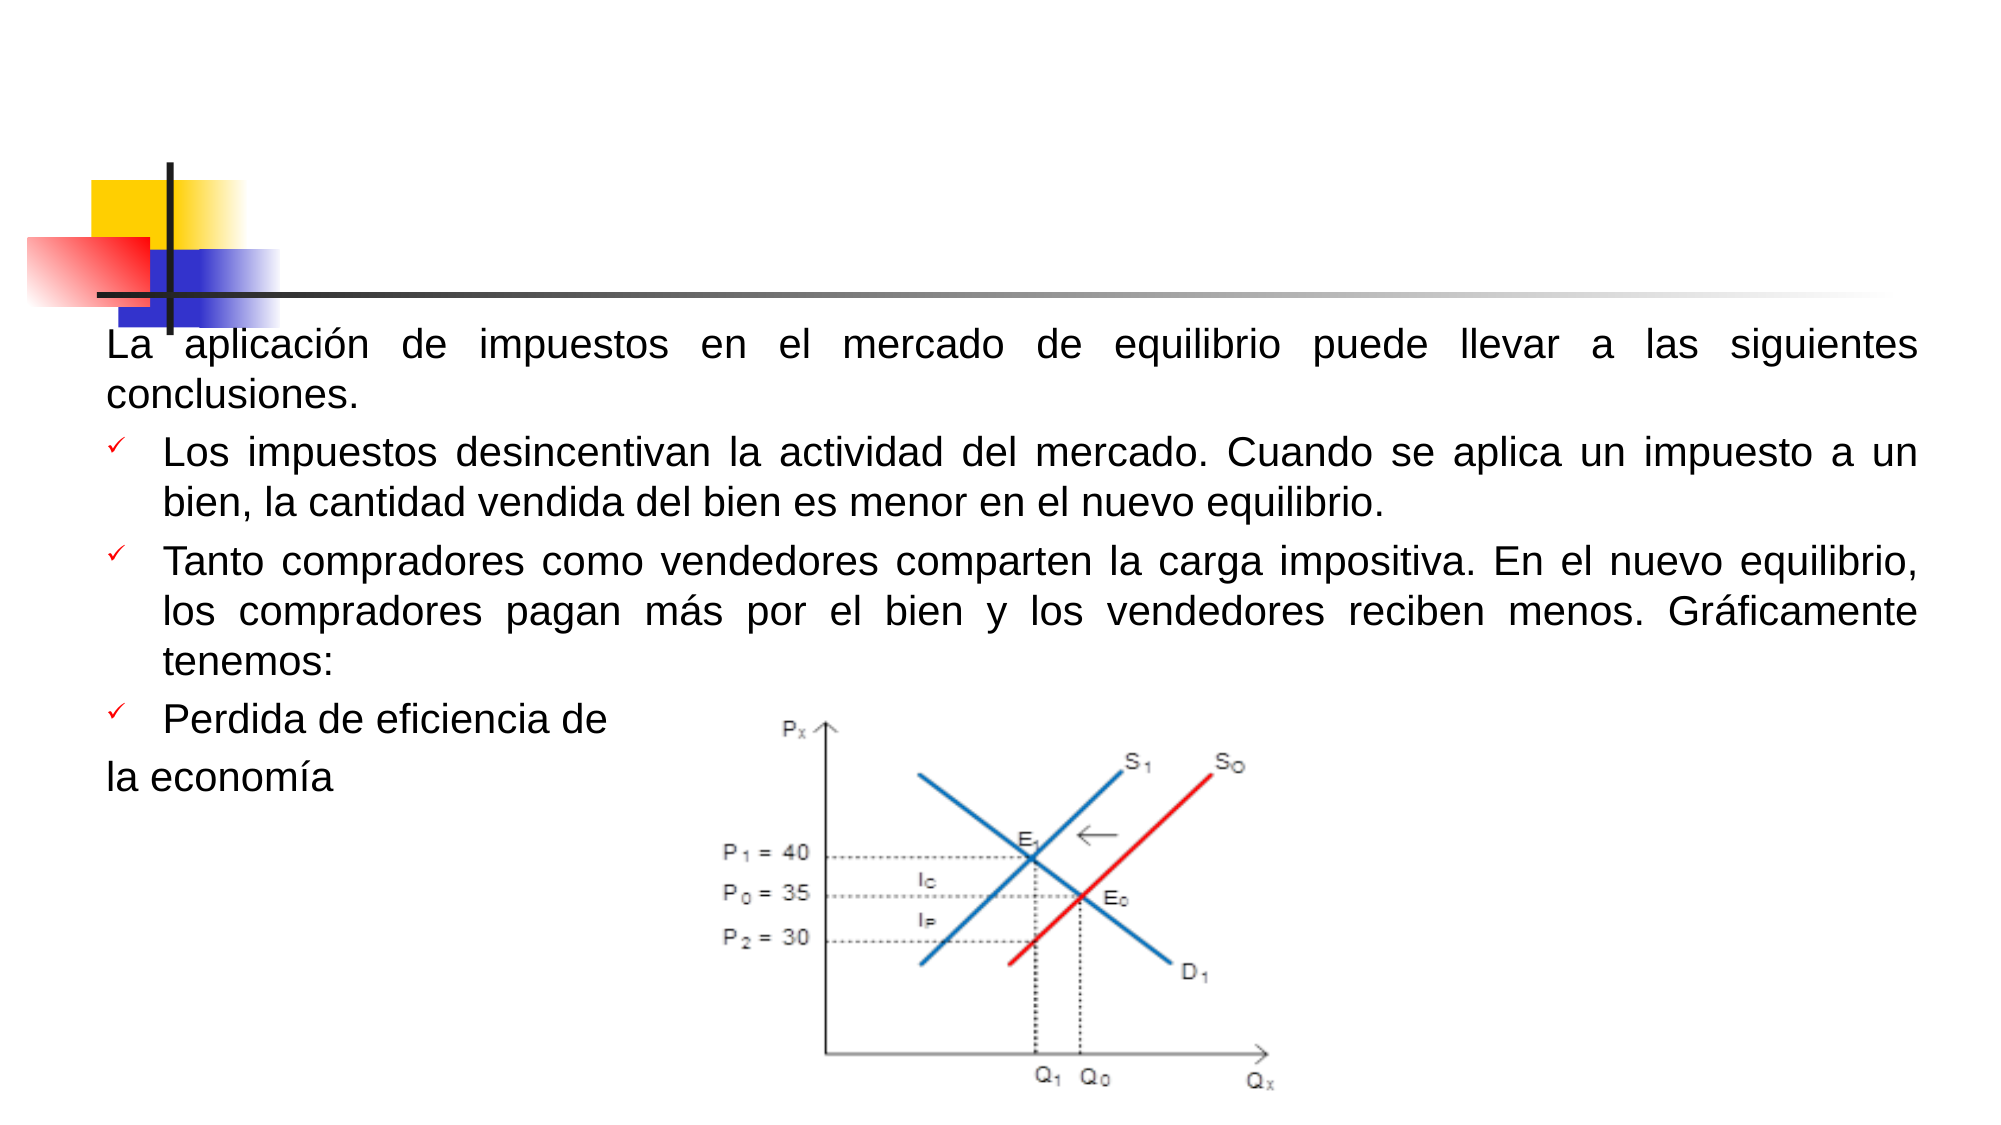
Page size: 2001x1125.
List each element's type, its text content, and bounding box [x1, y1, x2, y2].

picture [704, 707, 1322, 1097]
list La aplicación de impuestos en el mercado de equilibrio puede llevar a las siguientes conclusiones. Los impuestos desincentivan la actividad del mercado. Cuando se aplica un impuesto a un bien, la cantidad vendida del bien es menor en el nuevo equilibrio. Tanto compradores como vendedores comparten la carga impositiva. En el nuevo equilibrio, los compradores pagan más por el bien y los vendedores reciben menos. Gráficamente tenemos: Perdida de eficiencia de la economía [91, 309, 1935, 1107]
